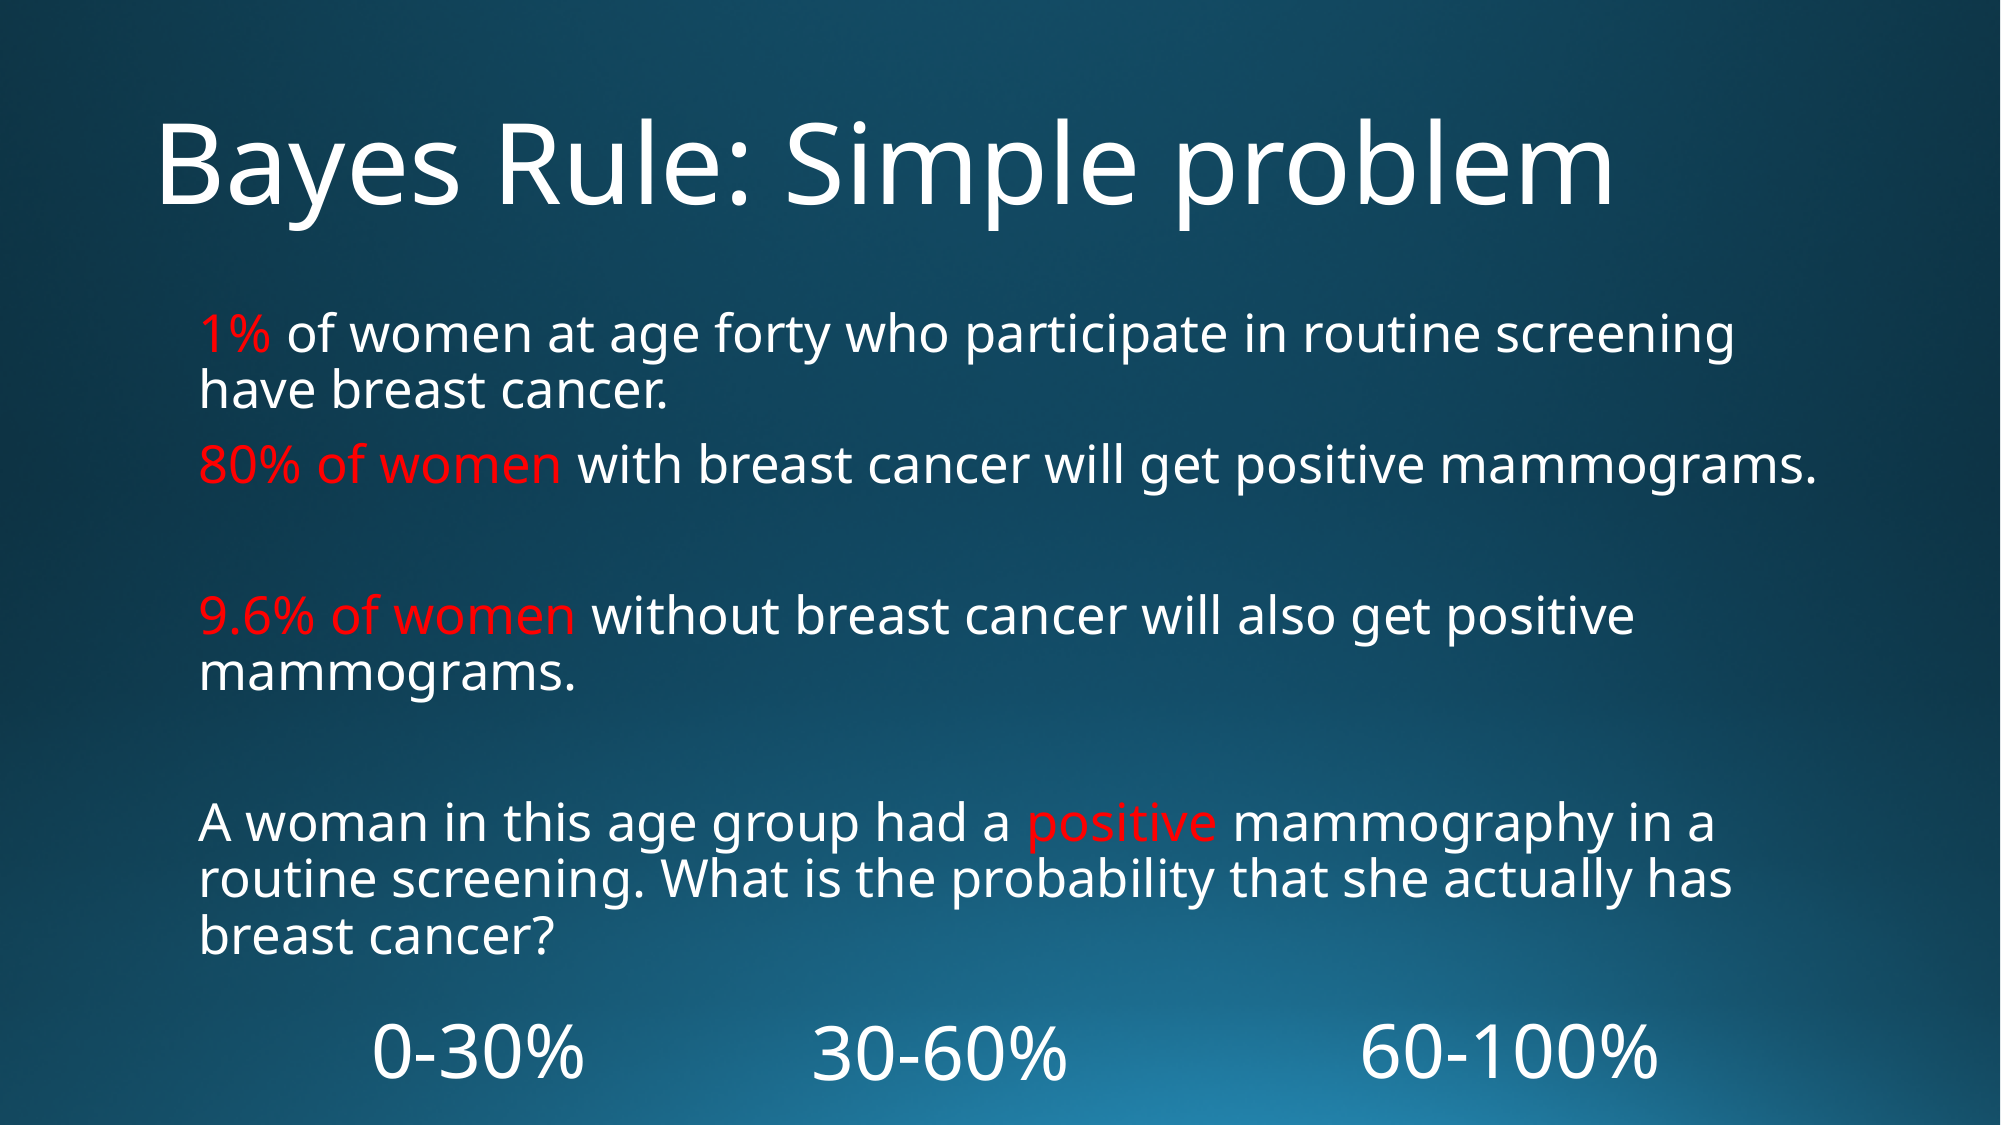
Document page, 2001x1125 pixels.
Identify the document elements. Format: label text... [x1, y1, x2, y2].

list 1% of women at age forty who participate in routine screening have breast cancer. 80% of women with breast cancer will get positive mammograms. 9.6% of women without breast cancer will also get positive mammograms. A woman in this age group had a positive mammography in a routine screening. What is the probability that she actually has breast cancer? [183, 299, 1863, 1014]
picture [0, 0, 2001, 1125]
text_box 60-100% [1344, 996, 1676, 1102]
text_box 0-30% [356, 996, 602, 1102]
text_box 30-60% [796, 998, 1085, 1104]
title Bayes Rule: Simple problem [137, 59, 1863, 278]
